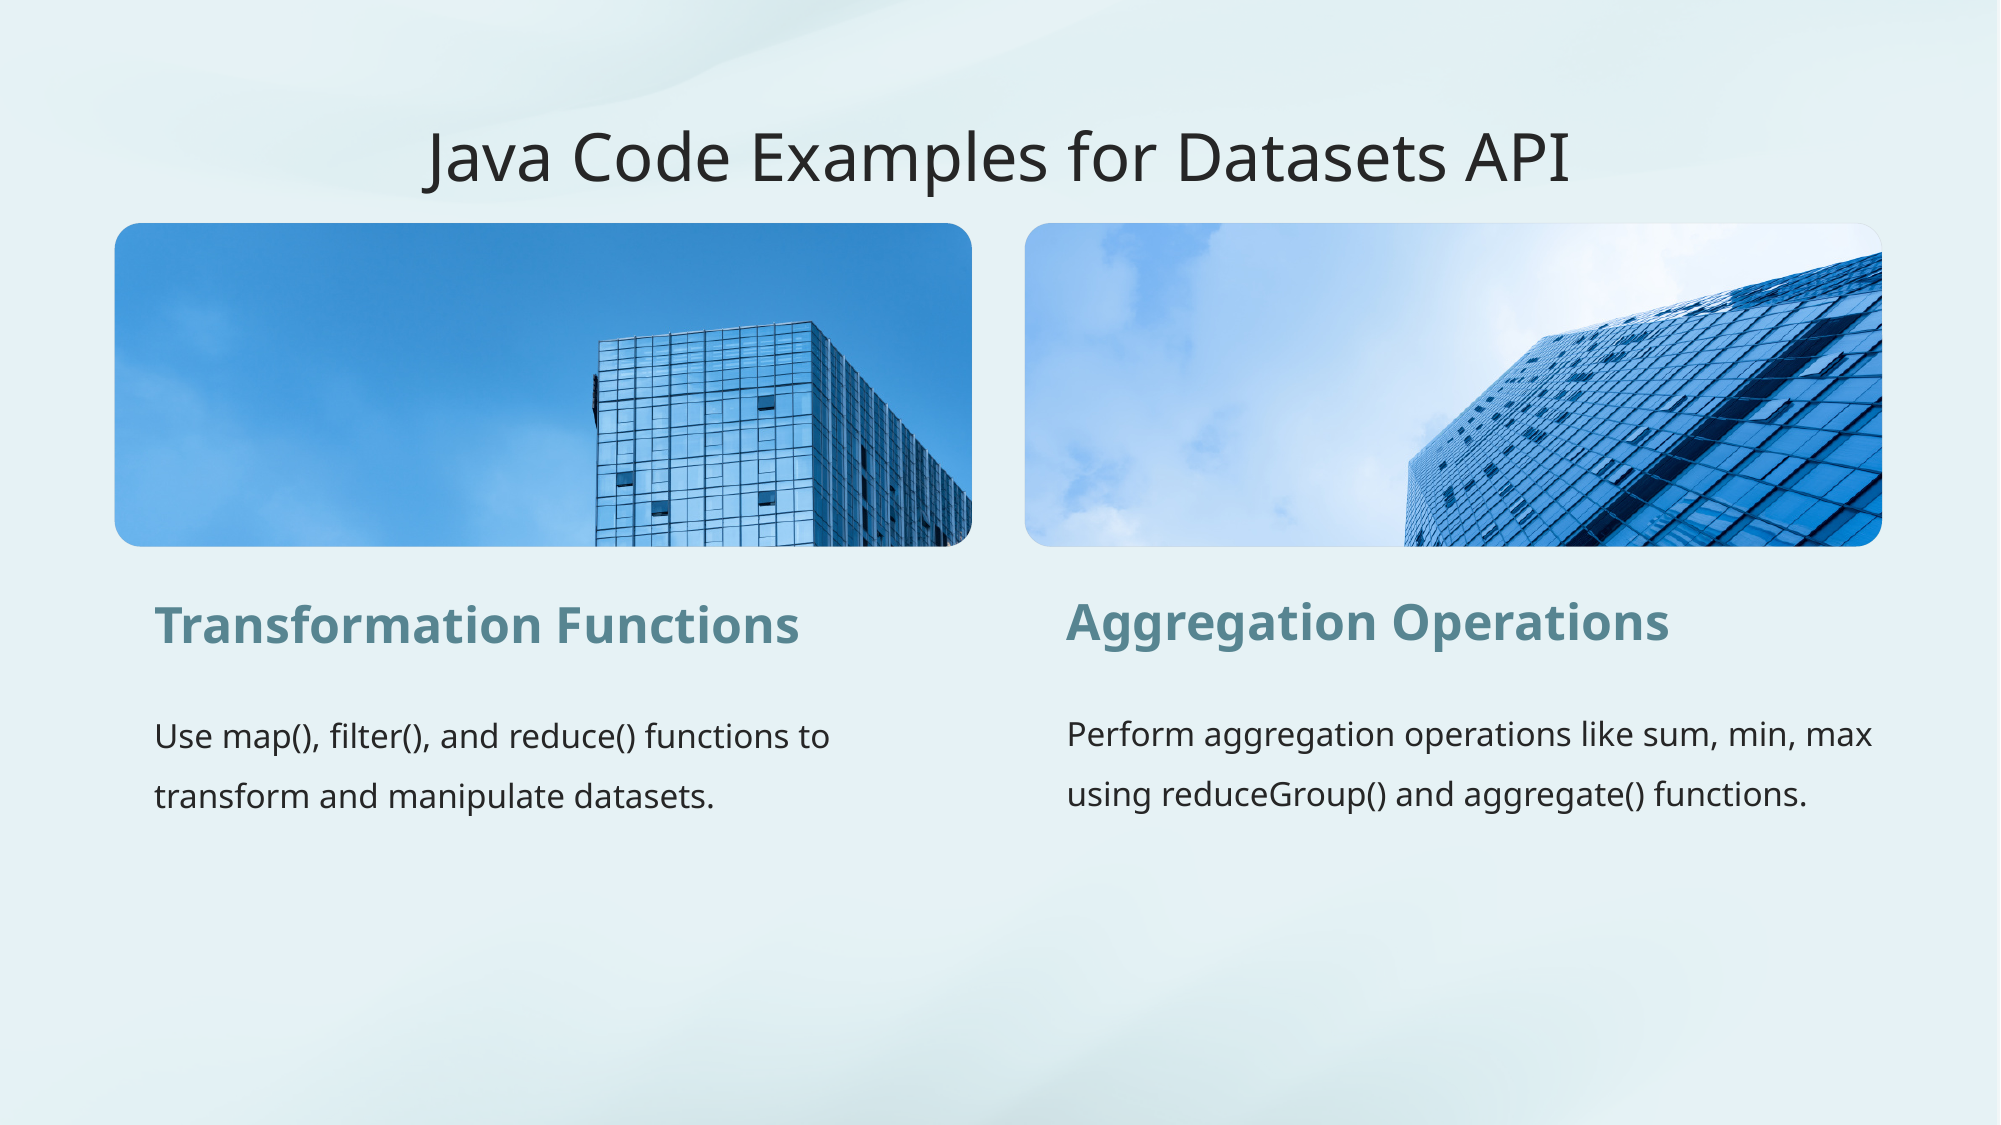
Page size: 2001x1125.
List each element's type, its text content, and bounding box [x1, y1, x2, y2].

text_box Aggregation Operations [1066, 569, 1886, 672]
picture [114, 223, 972, 547]
text_box Transformation Functions [154, 571, 973, 675]
text_box Use map(), filter(), and reduce() functions to transform and manipulate datasets. [154, 695, 973, 1020]
text_box Perform aggregation operations like sum, min, max using reduceGroup() and aggregate() functions. [1066, 693, 1886, 1017]
picture [1024, 223, 1883, 547]
title Java Code Examples for Datasets API [114, 64, 1886, 195]
